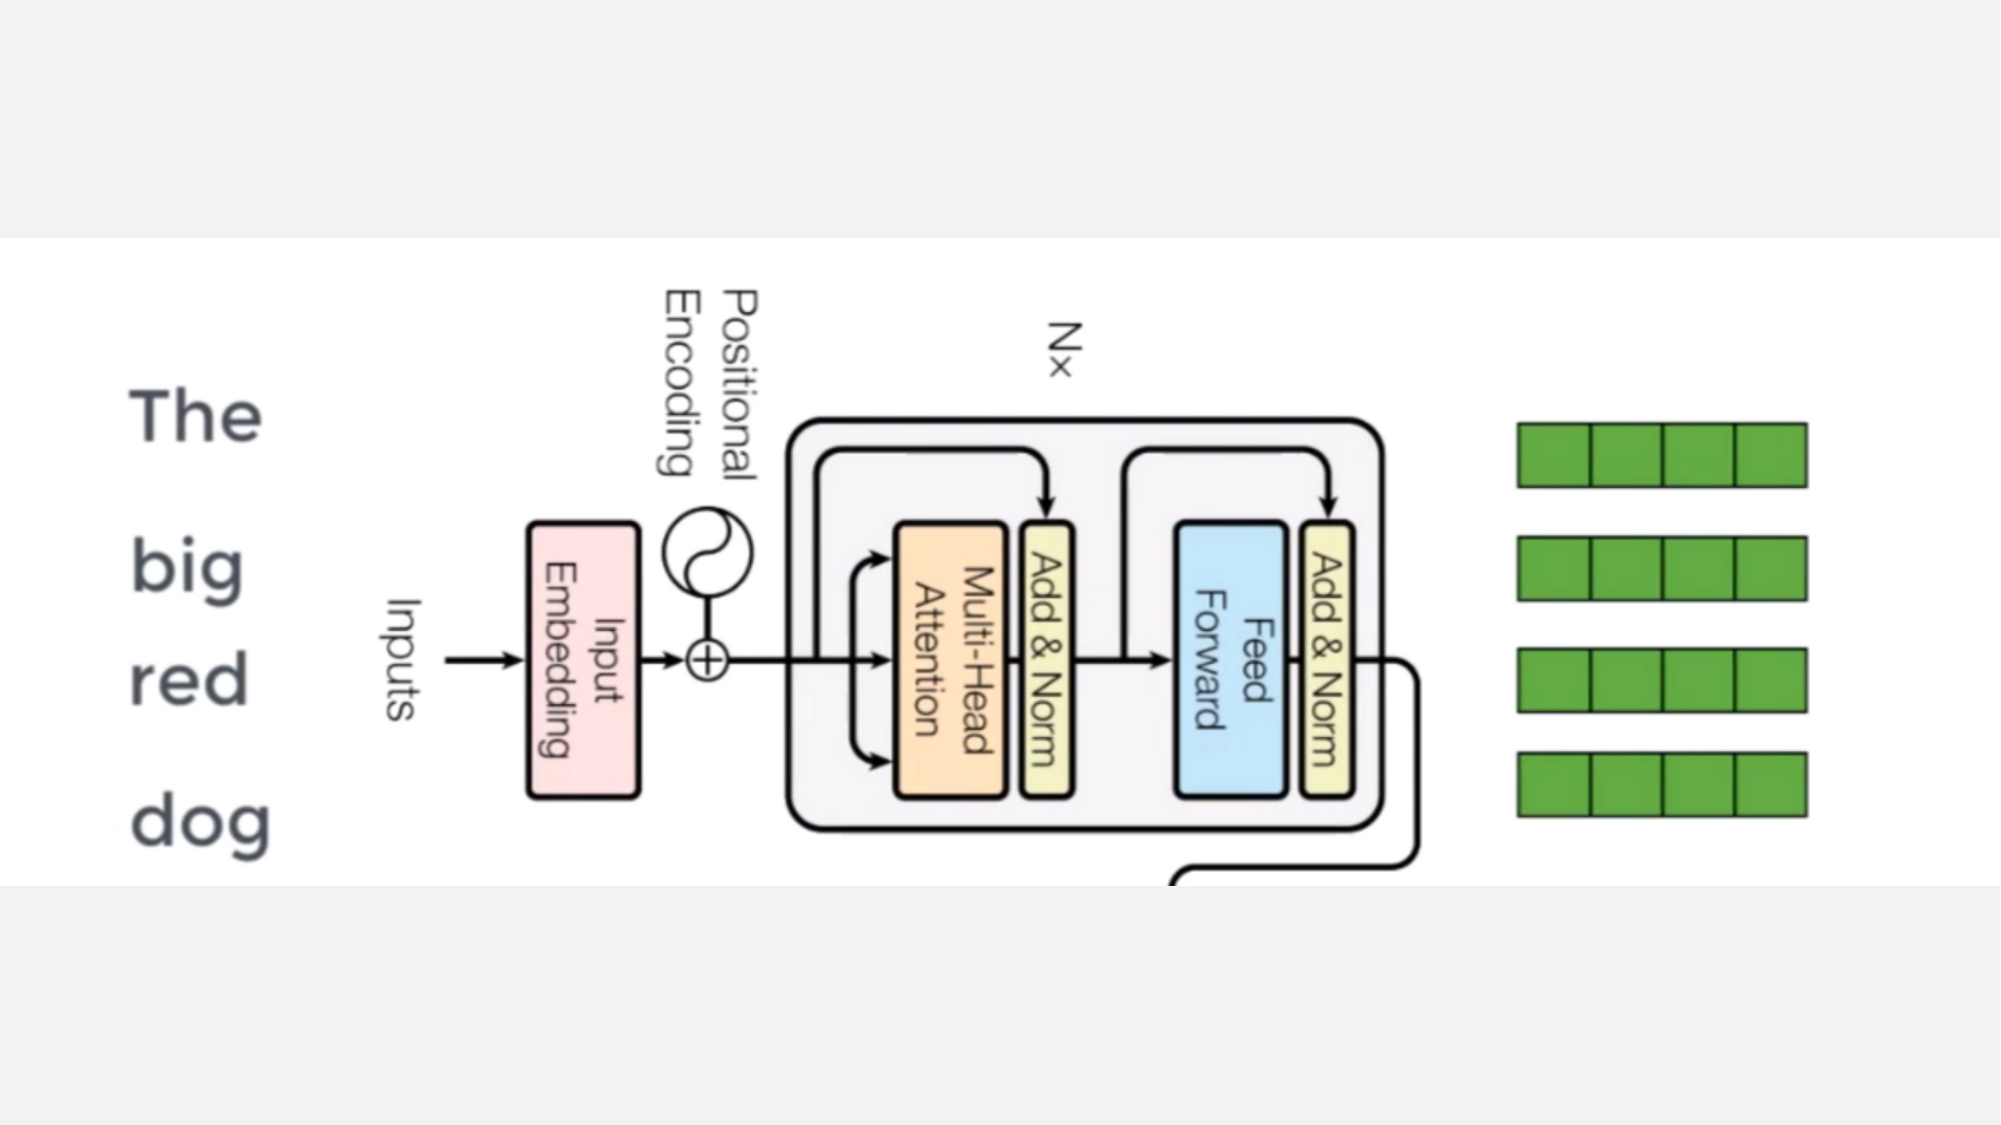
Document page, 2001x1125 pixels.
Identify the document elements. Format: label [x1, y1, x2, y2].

picture [0, 238, 2000, 886]
